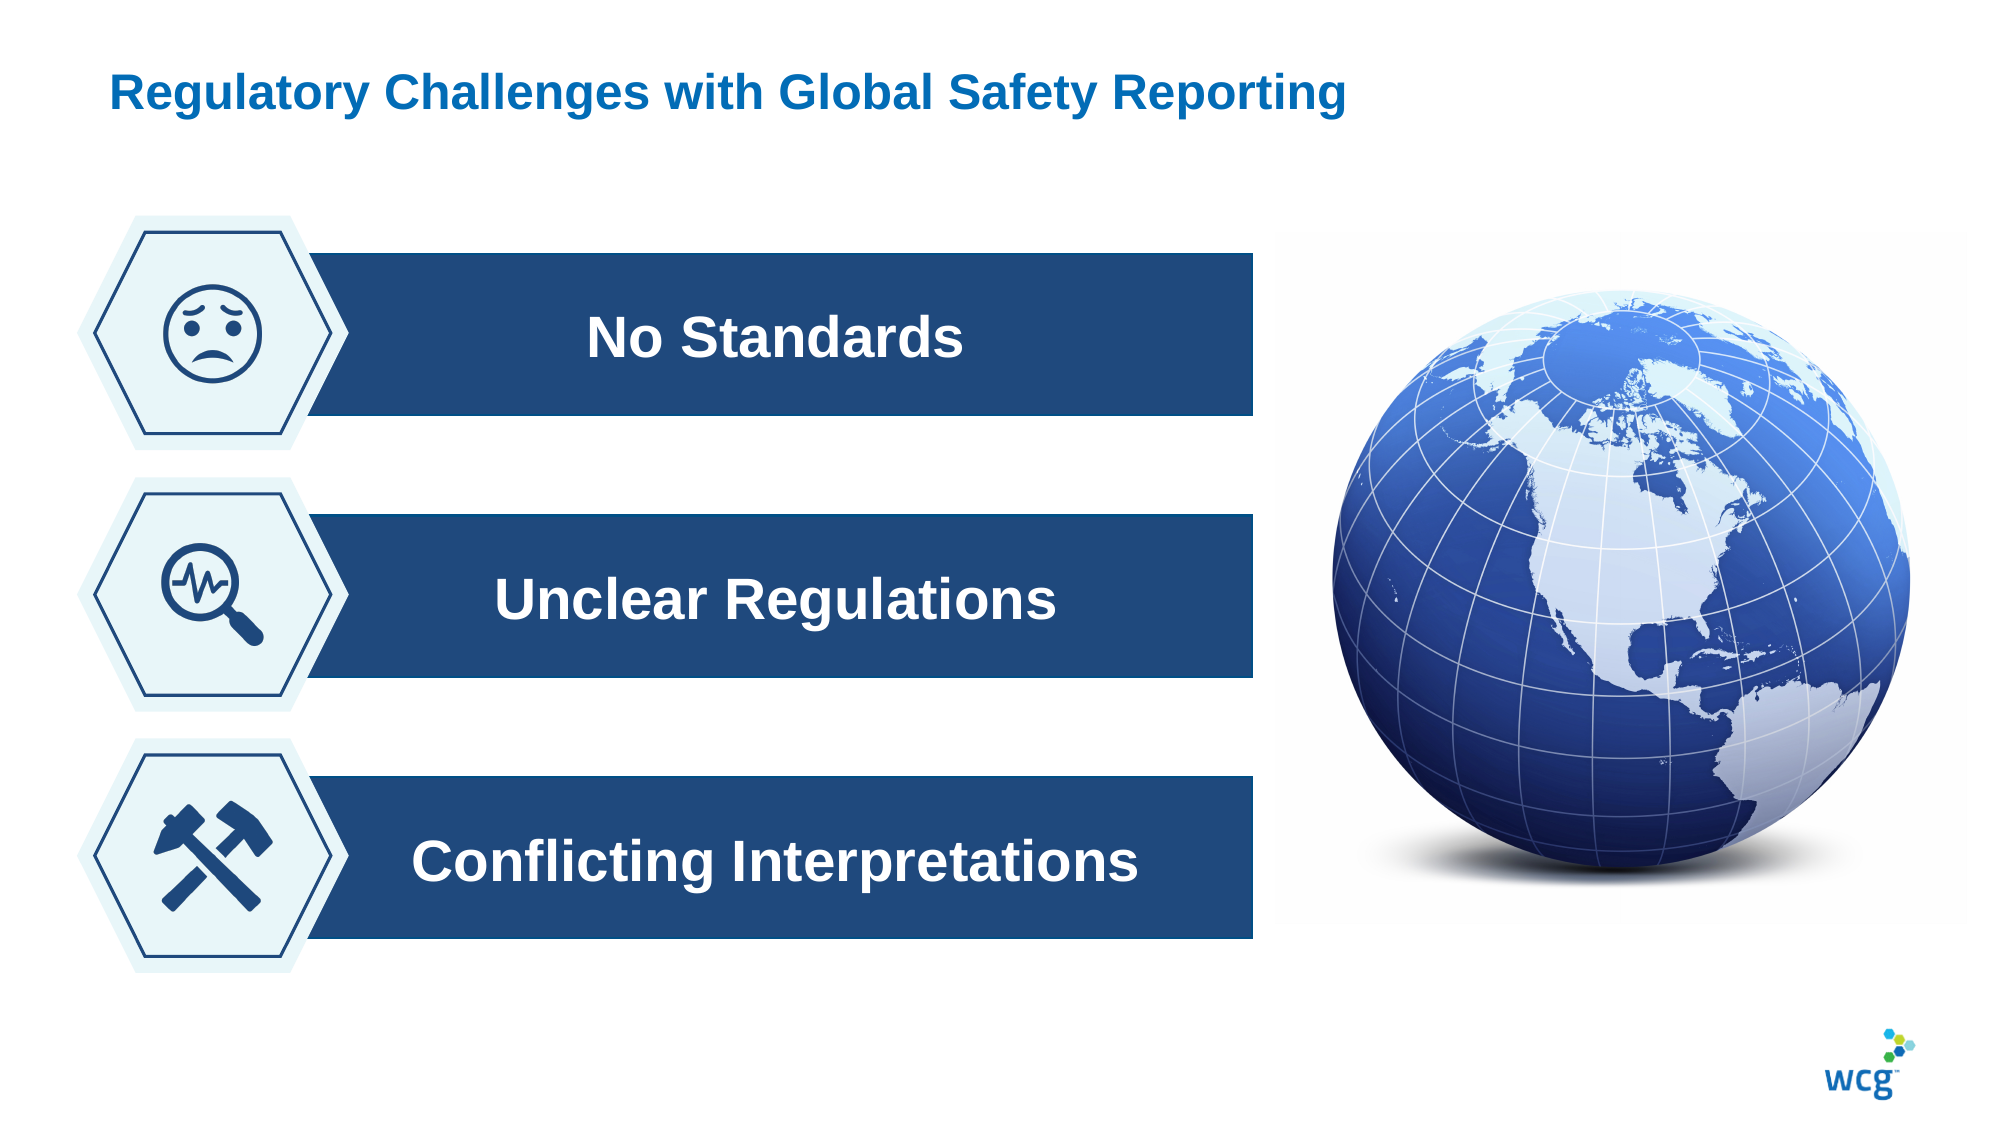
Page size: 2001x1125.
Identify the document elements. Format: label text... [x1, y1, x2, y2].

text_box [76, 738, 349, 973]
text_box Conflicting Interpretations [349, 776, 1253, 939]
picture [1274, 232, 1967, 924]
text_box [93, 492, 332, 697]
picture [151, 532, 275, 657]
text_box [75, 476, 350, 713]
text_box Unclear Regulations [309, 514, 1253, 678]
text_box [75, 214, 350, 452]
picture [1819, 1026, 1921, 1104]
text_box [93, 231, 332, 435]
text_box Regulatory Challenges with Global Safety Reporting [94, 51, 1991, 127]
text_box No Standards [309, 253, 1253, 416]
picture [150, 270, 275, 395]
